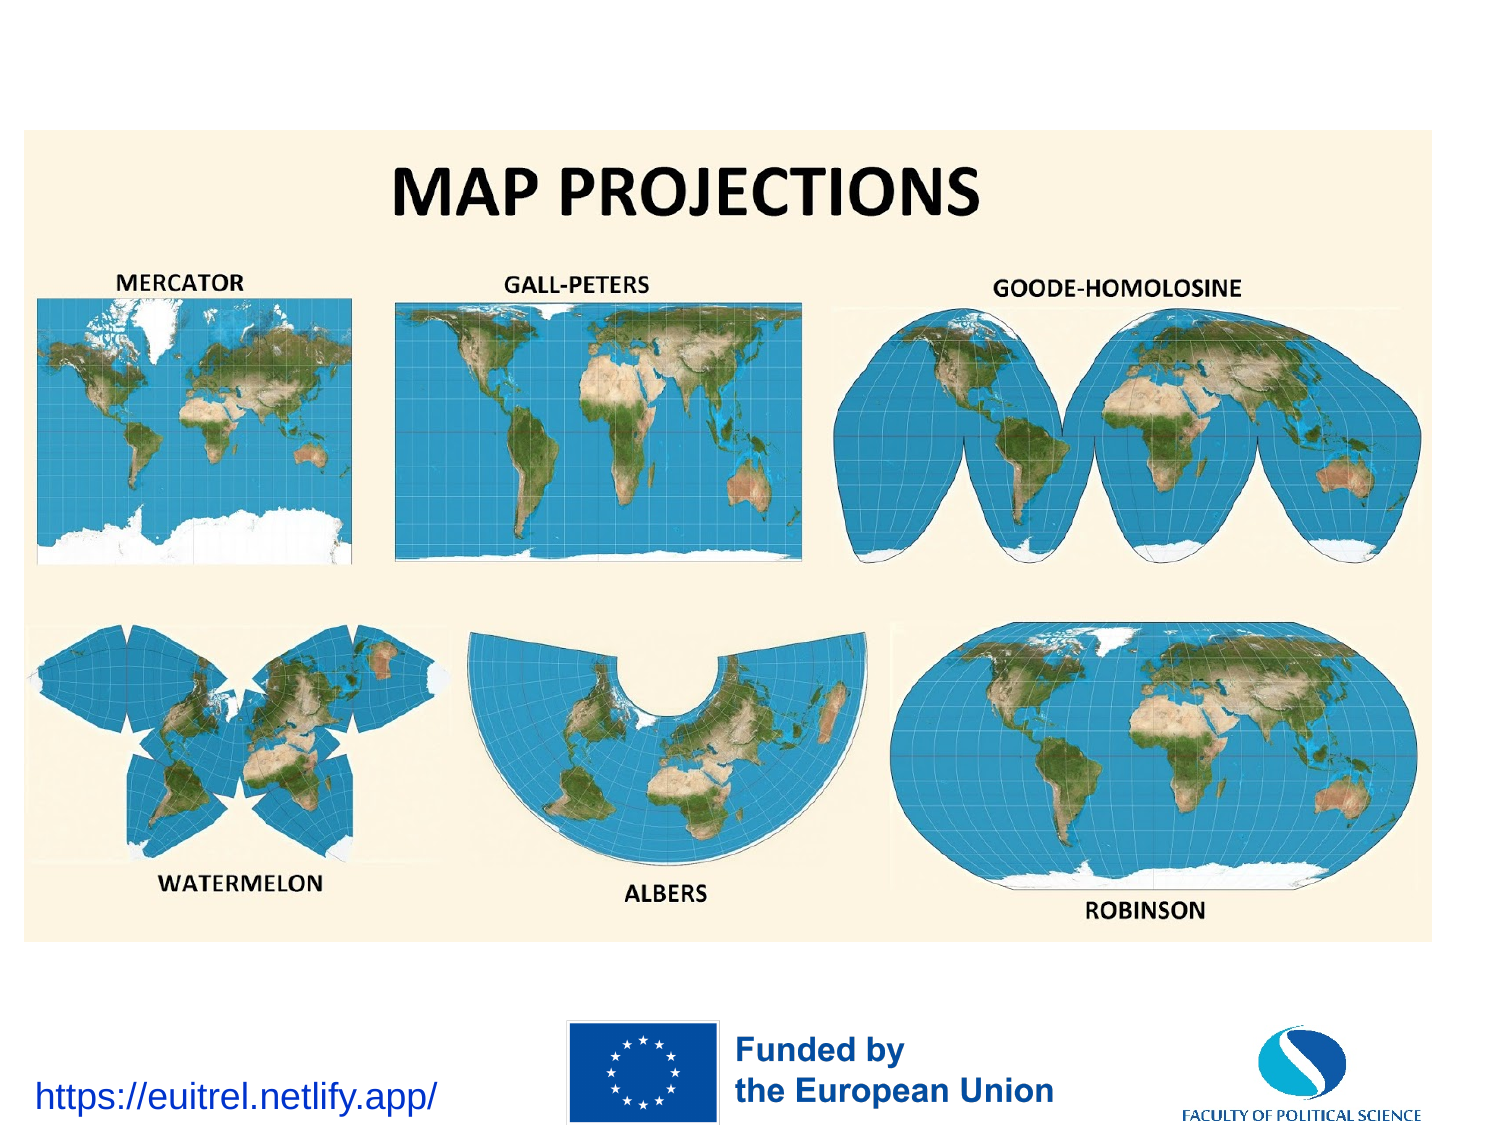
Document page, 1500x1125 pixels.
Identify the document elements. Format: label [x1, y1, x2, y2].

picture [24, 129, 1432, 942]
picture [1183, 1025, 1421, 1121]
picture [552, 1017, 1080, 1125]
